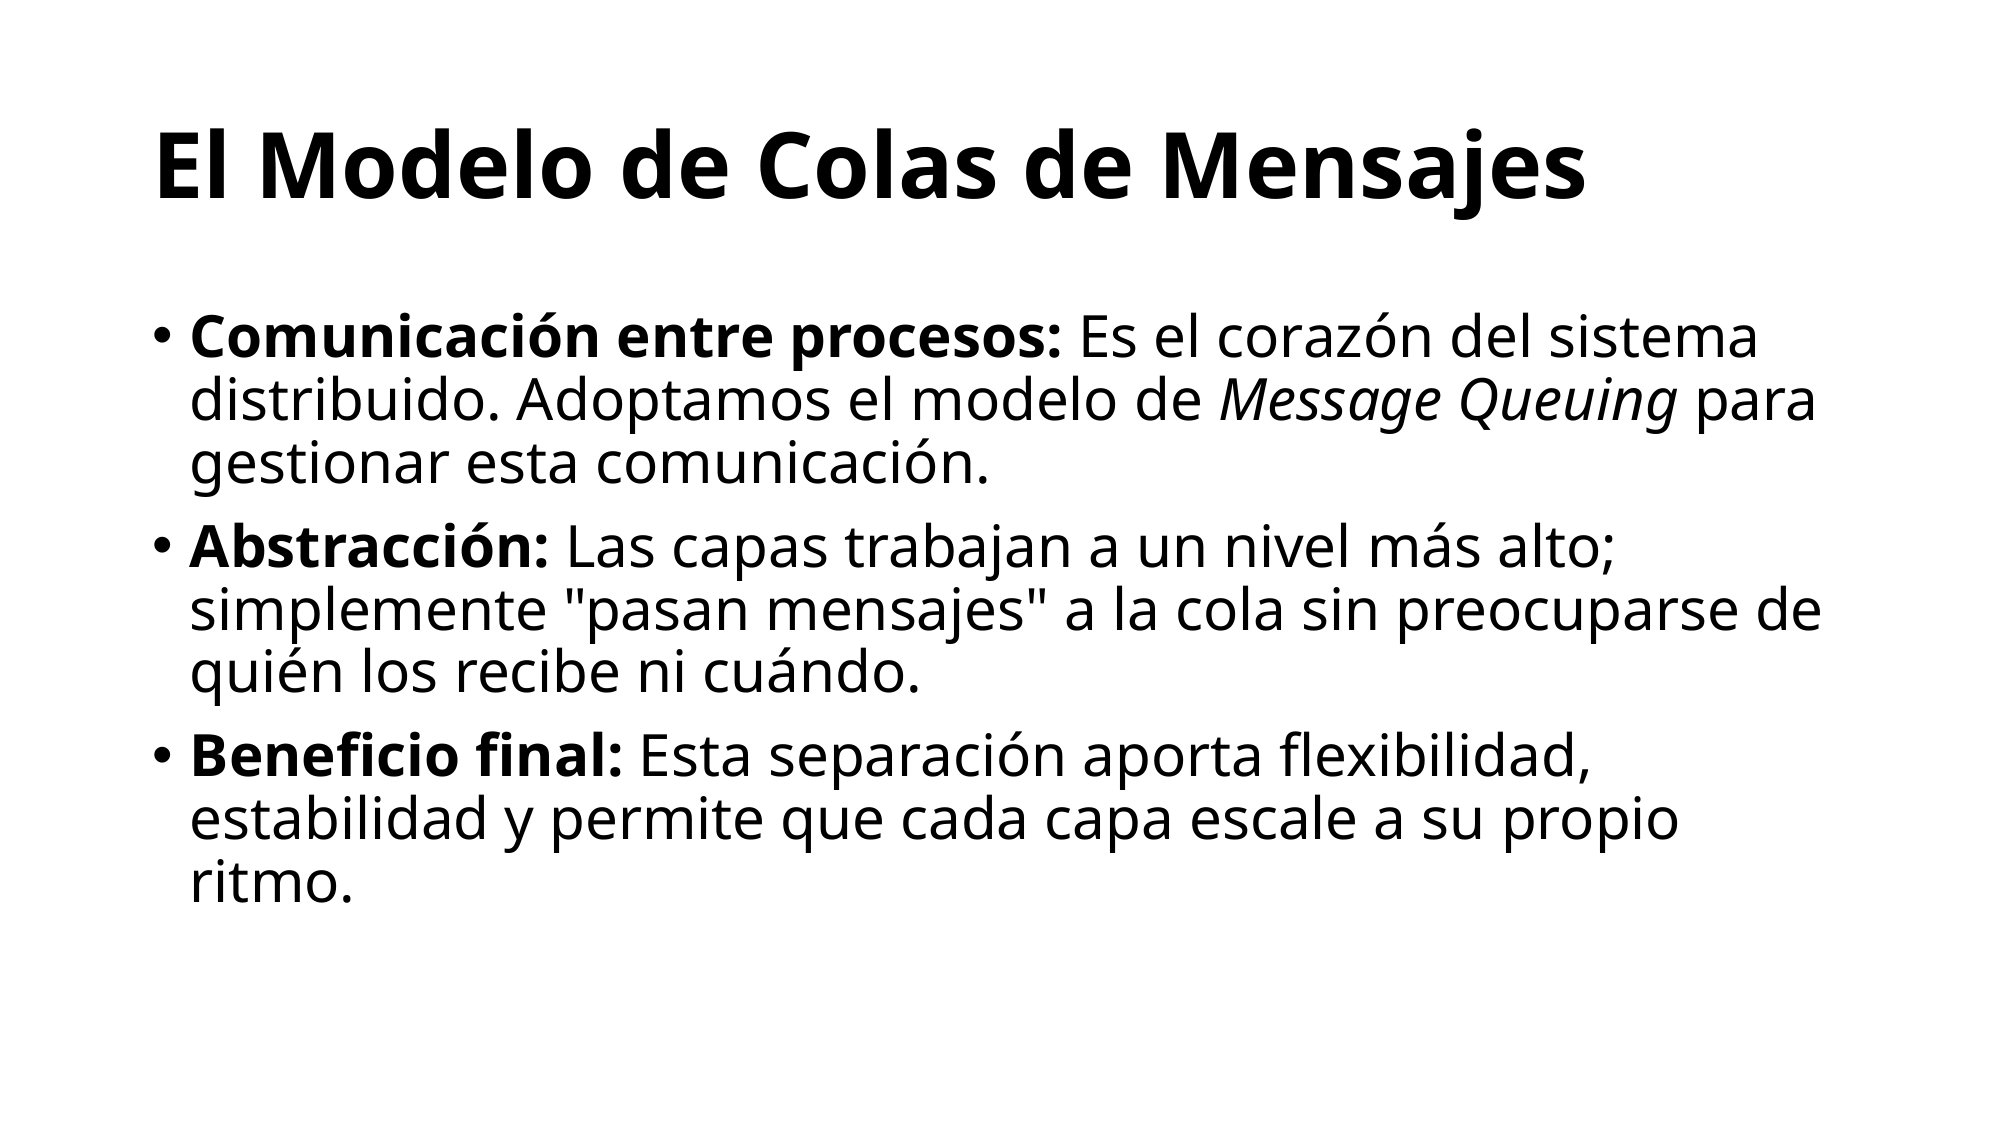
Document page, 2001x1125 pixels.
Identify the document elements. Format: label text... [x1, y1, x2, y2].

title El Modelo de Colas de Mensajes [137, 59, 1863, 278]
list Comunicación entre procesos: Es el corazón del sistema distribuido. Adoptamos el modelo de Message Queuing para gestionar esta comunicación. Abstracción: Las capas trabajan a un nivel más alto; simplemente "pasan mensajes" a la cola sin preocuparse de quién los recibe ni cuándo. Beneficio final: Esta separación aporta flexibilidad, estabilidad y permite que cada capa escale a su propio ritmo. [137, 299, 1863, 1014]
